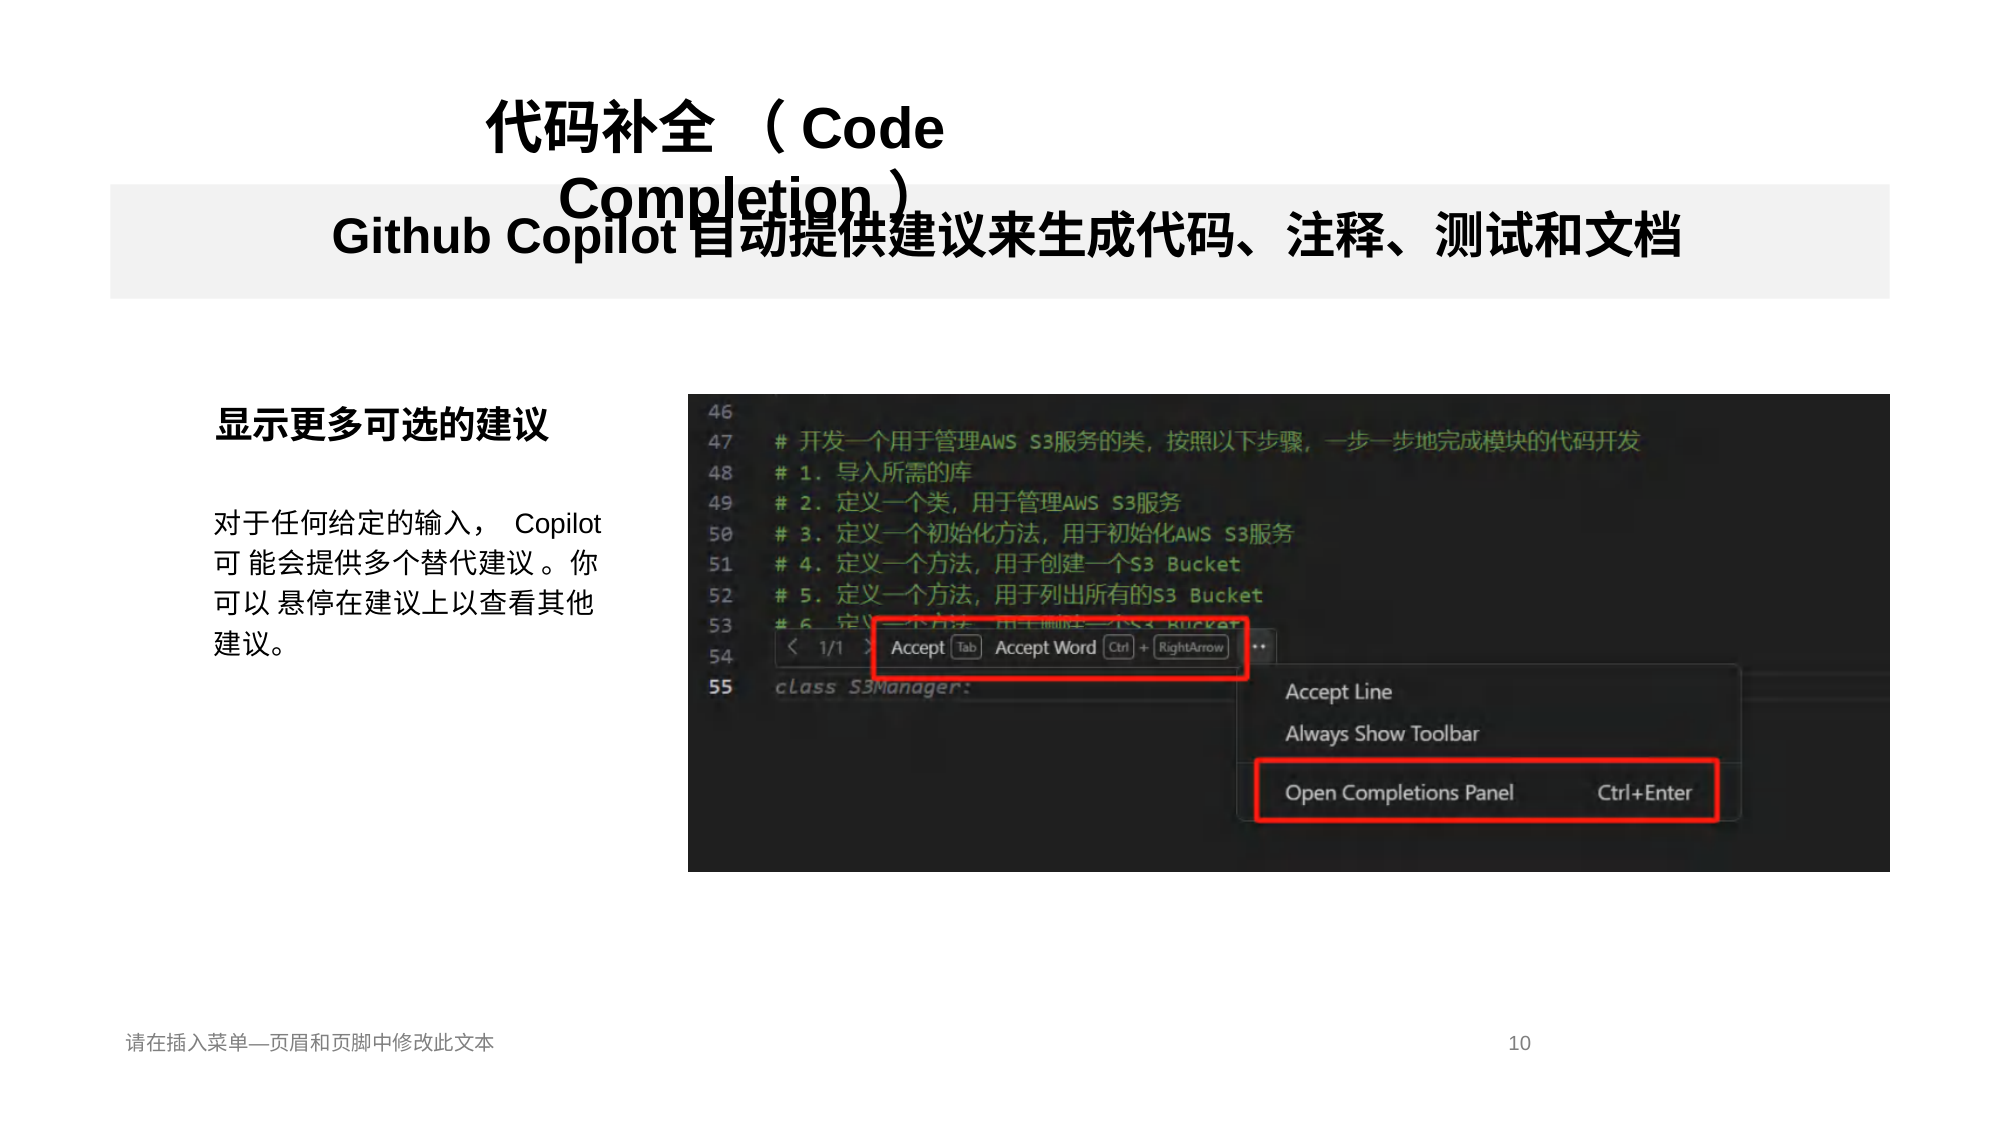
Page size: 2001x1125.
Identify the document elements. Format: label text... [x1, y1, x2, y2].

picture [688, 394, 1890, 872]
text_box 代码补全 （Code Completion） [125, 86, 946, 161]
text_box Github Copilot自动提供建议来生成代码、注释、测试和文档 [110, 184, 1890, 299]
text_box 请在插入菜单—页眉和页脚中修改此文本 10 [124, 1025, 1877, 1055]
text_box 显示更多可选的建议 对于任何给定的输入， Copilot可 能会提供多个替代建议 。你可以 悬停在建议上以查看其他建议。 [212, 396, 625, 621]
